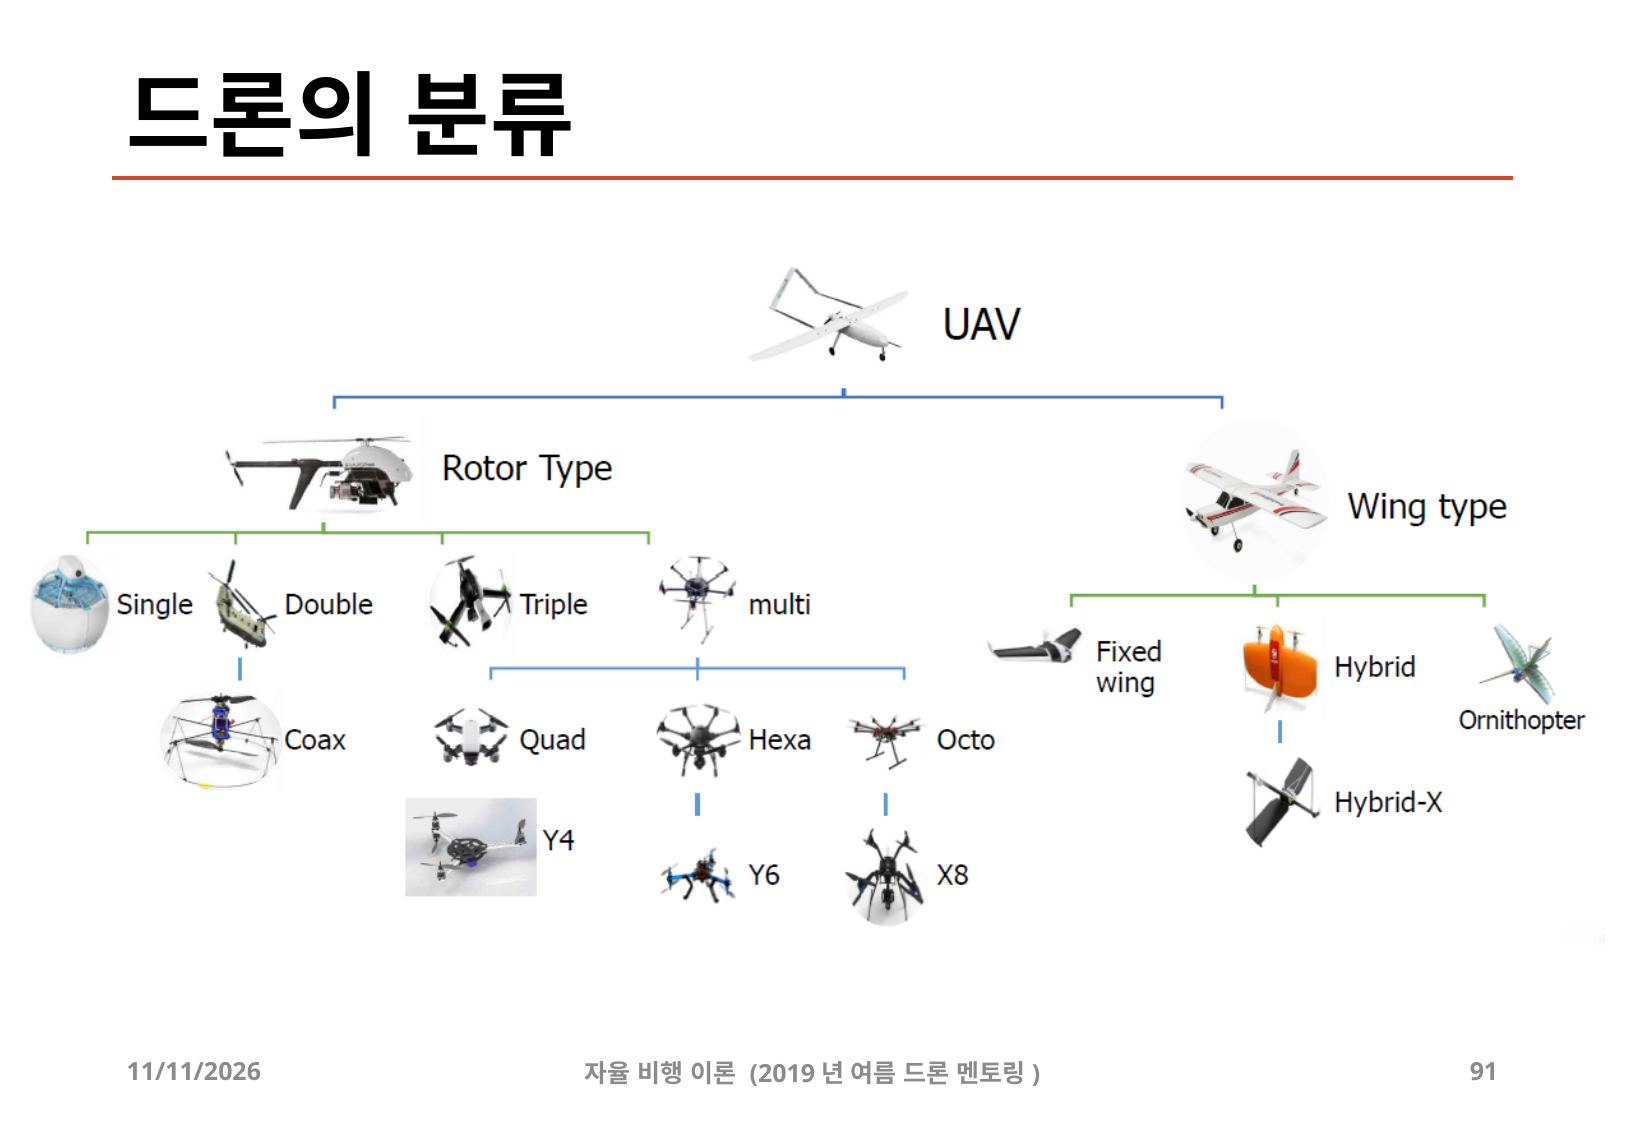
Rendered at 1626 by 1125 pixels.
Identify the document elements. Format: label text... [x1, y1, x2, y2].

footer 자율 비행 이론 (2019년 여름 드론 멘토링) [538, 1042, 1087, 1103]
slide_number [111, 1042, 303, 1103]
title 드론의 분류 [111, 59, 1514, 179]
slide_number 91 [1433, 1042, 1514, 1103]
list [20, 248, 1605, 945]
